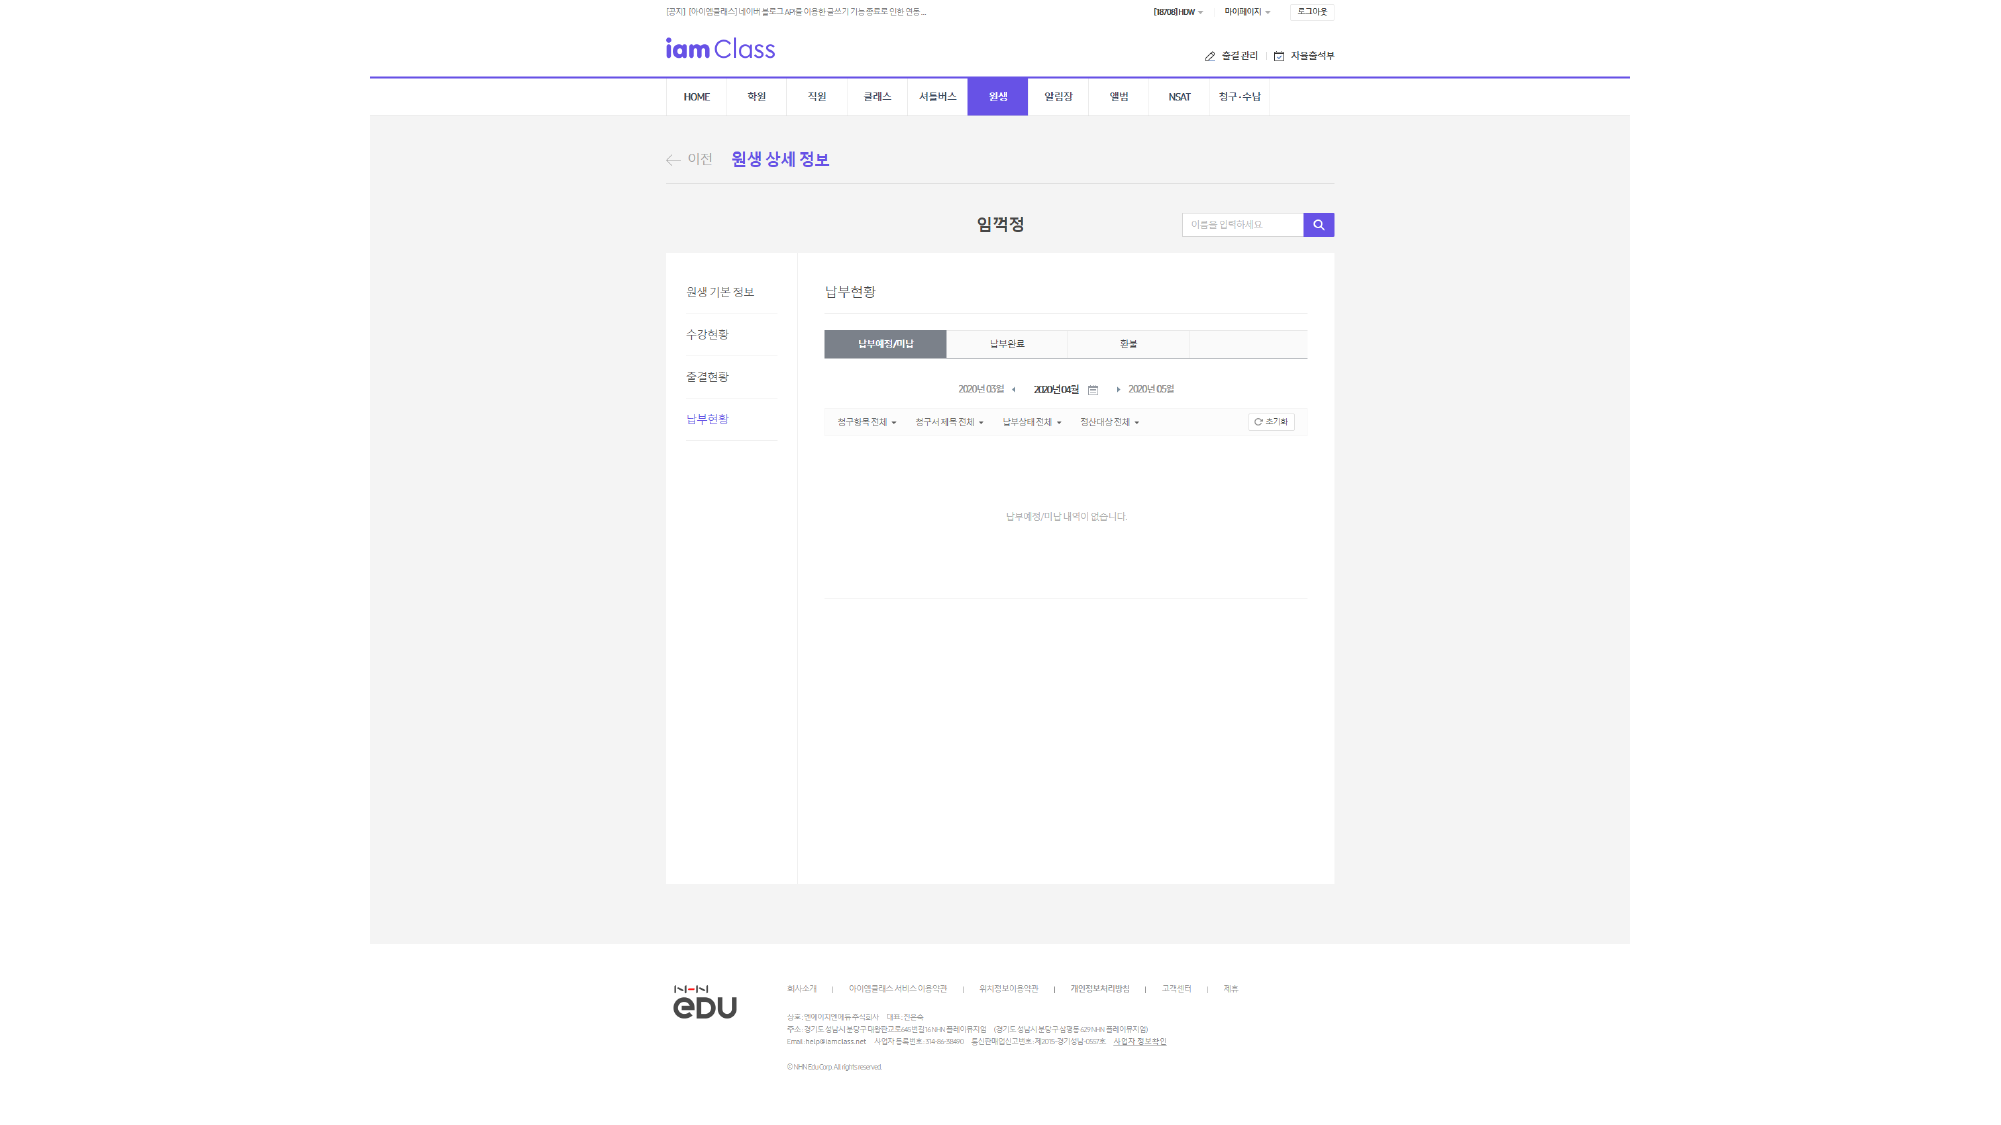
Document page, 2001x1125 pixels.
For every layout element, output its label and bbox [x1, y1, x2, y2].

picture [370, 0, 1630, 1125]
